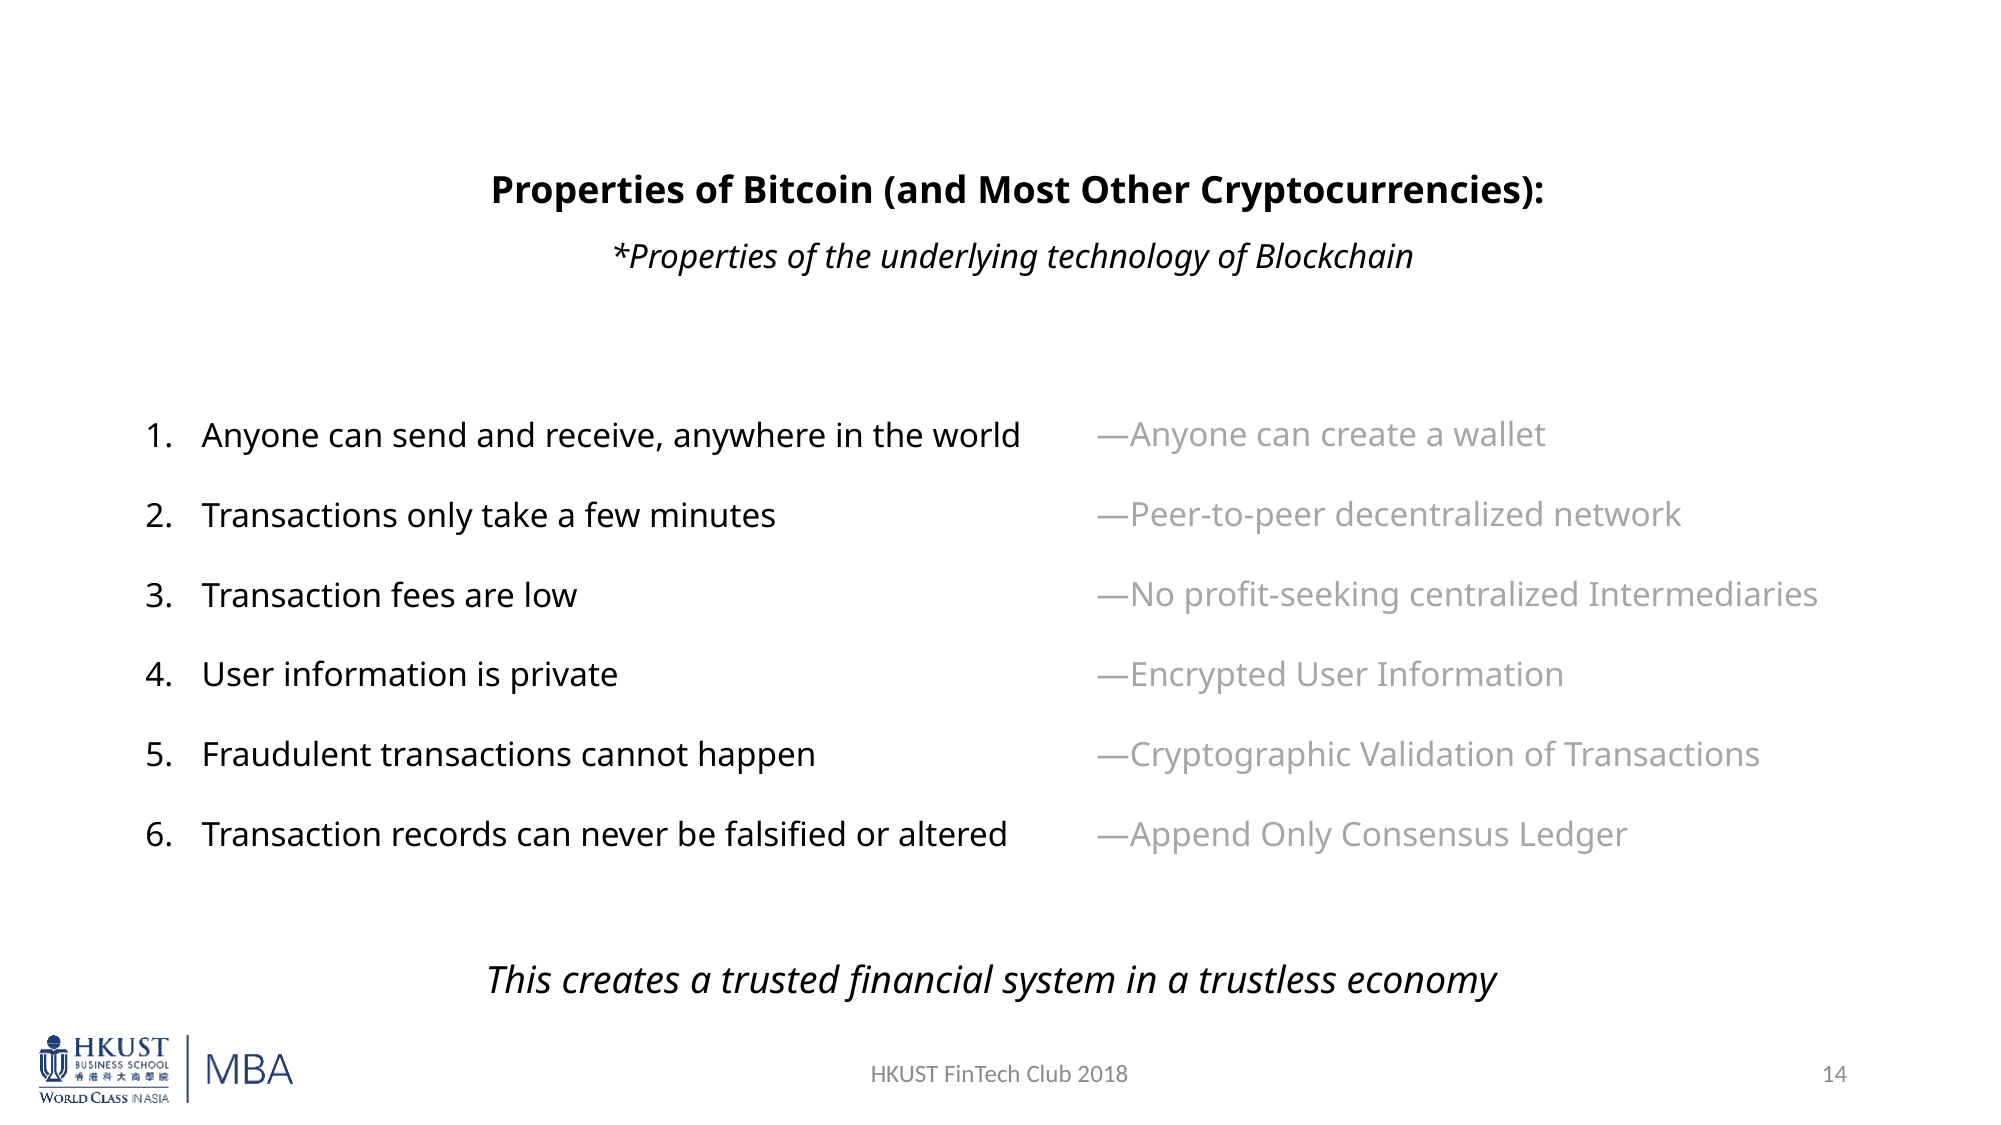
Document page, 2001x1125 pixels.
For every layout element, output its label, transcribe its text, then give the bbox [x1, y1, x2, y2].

slide_number 14 [1412, 1042, 1863, 1103]
text_box —Anyone can create a wallet —Peer-to-peer decentralized network —No profit-seeking centralized Intermediaries —Encrypted User Information —Cryptographic Validation of Transactions —Append Only Consensus Ledger [1081, 366, 1920, 860]
footer HKUST FinTech Club 2018 [662, 1042, 1338, 1103]
text_box *Properties of the underlying technology of Blockchain [595, 227, 1431, 283]
picture [39, 1035, 293, 1103]
text_box Properties of Bitcoin (and Most Other Cryptocurrencies): [475, 159, 1561, 219]
text_box This creates a trusted financial system in a trustless economy [470, 948, 1513, 1009]
text_box Anyone can send and receive, anywhere in the world Transactions only take a few minutes Transaction fees are low User information is private Fraudulent transactions cannot happen Transaction records can never be falsified or altered [130, 366, 1082, 861]
